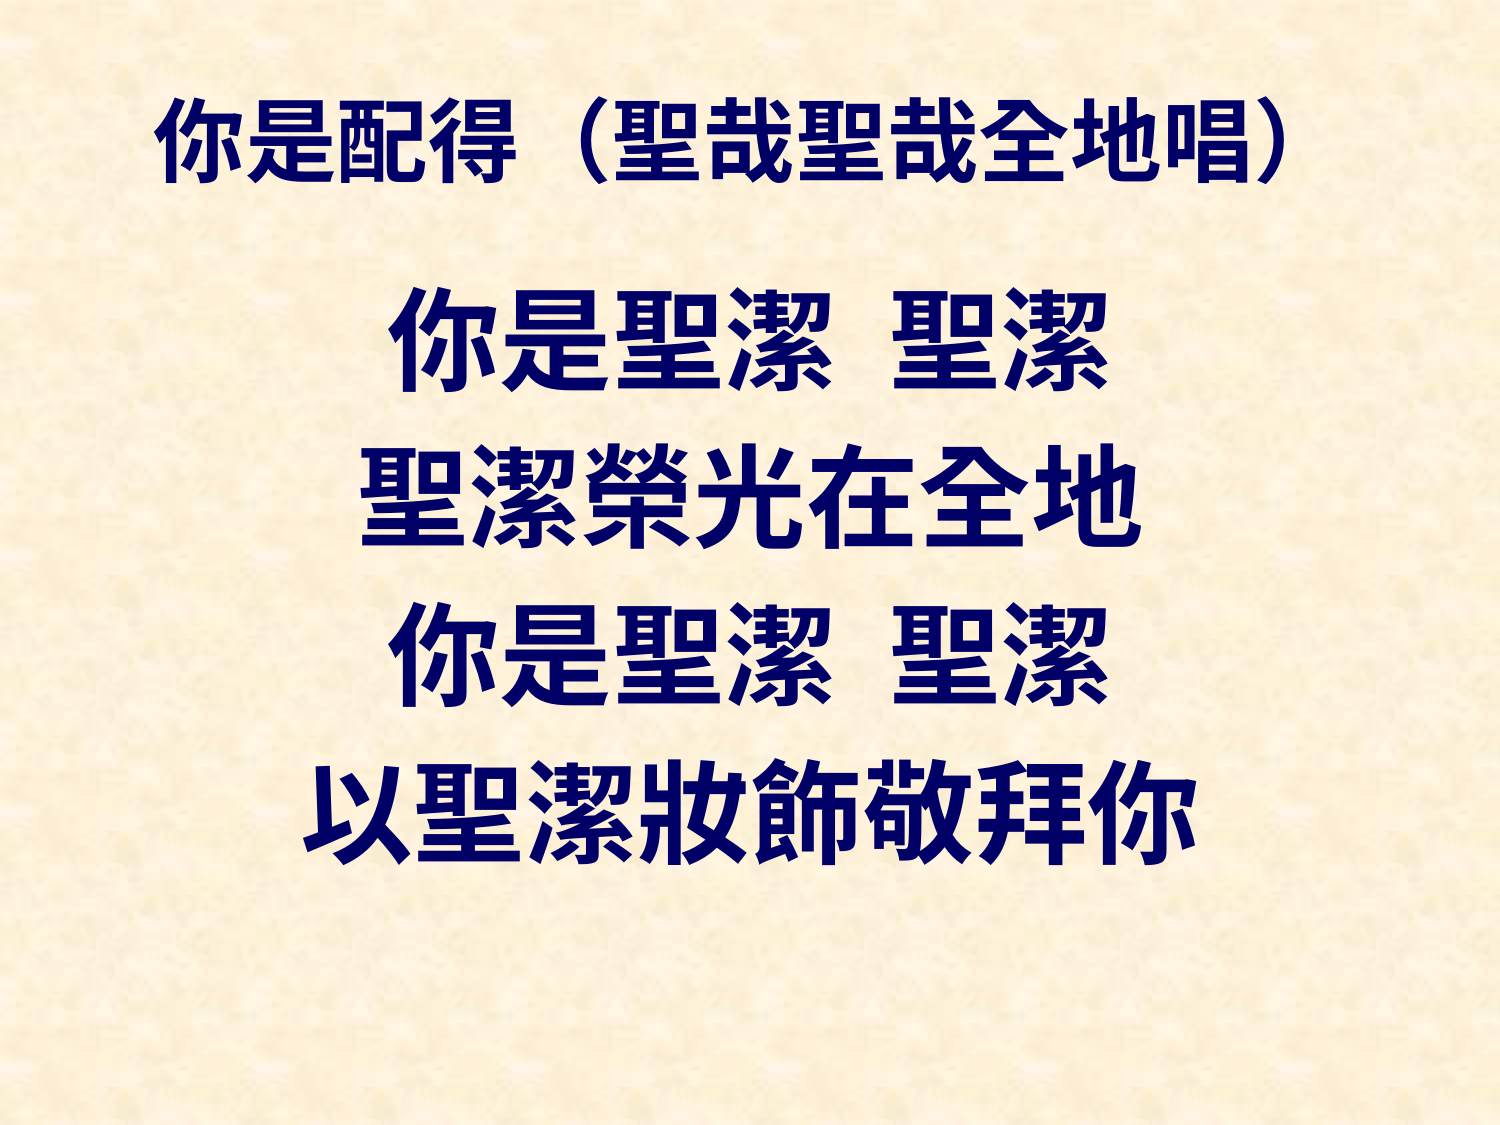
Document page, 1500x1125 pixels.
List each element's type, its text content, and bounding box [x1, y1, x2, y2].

picture [0, 0, 1500, 1125]
title 你是配得（聖哉聖哉全地唱） [75, 45, 1425, 233]
list 你是聖潔 聖潔 聖潔榮光在全地 你是聖潔 聖潔 以聖潔妝飾敬拜你 [75, 262, 1425, 1005]
